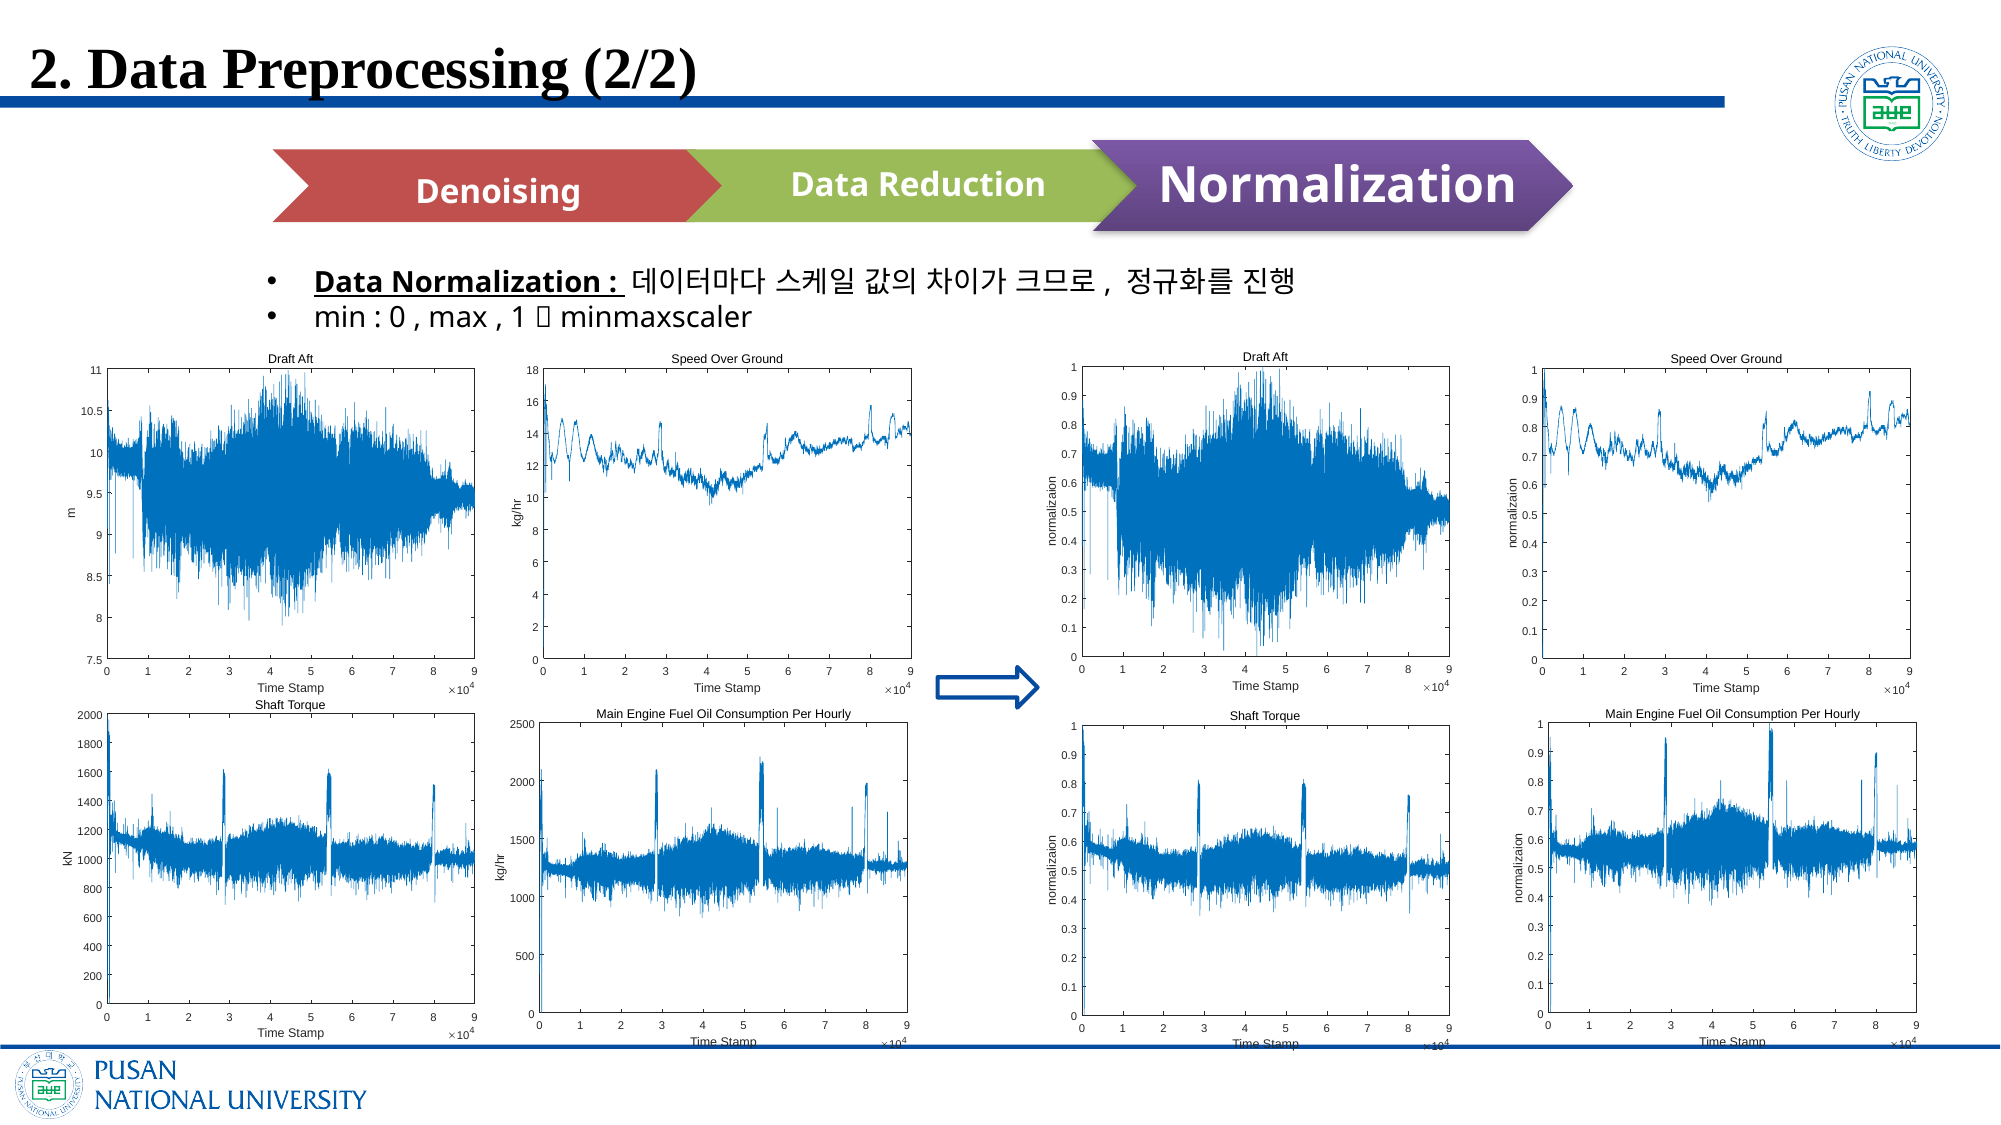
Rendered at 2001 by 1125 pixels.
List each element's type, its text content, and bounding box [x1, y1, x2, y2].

picture [15, 1050, 367, 1119]
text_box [1091, 139, 1574, 232]
text_box [32, 108, 1357, 213]
text_box [959, 675, 1015, 700]
picture [45, 341, 956, 1051]
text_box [271, 149, 1086, 223]
text_box 2. Data Preprocessing (2/2) [14, 0, 1936, 108]
picture [1834, 46, 1949, 161]
text_box Data Normalization : 데이터마다 스케일 값의 차이가 크므로, 정규화를 진행 min : 0 , max , 1  minmaxscaler [177, 255, 1773, 341]
picture [1019, 339, 1962, 1054]
